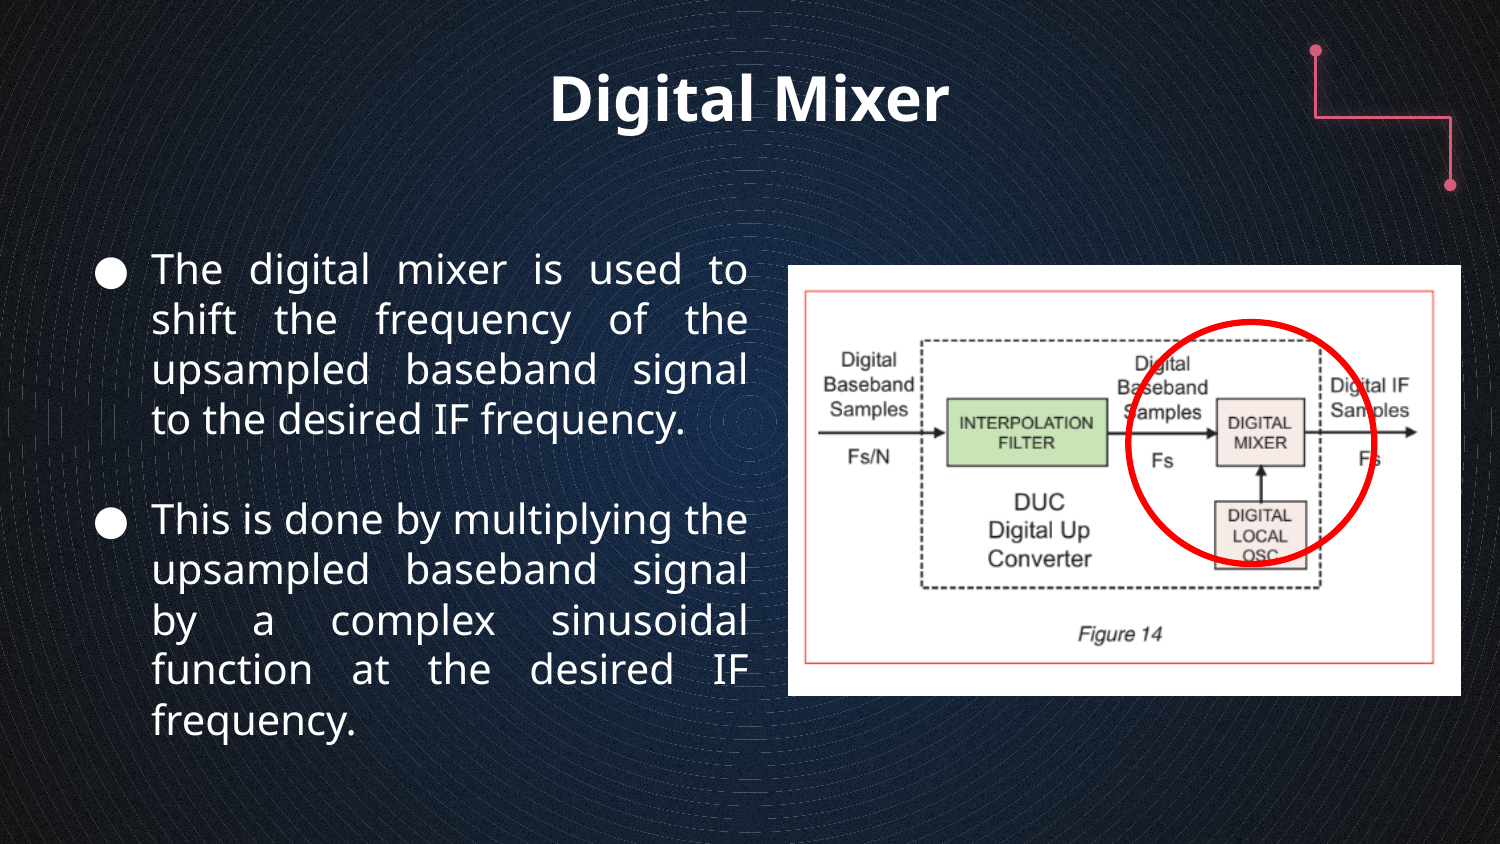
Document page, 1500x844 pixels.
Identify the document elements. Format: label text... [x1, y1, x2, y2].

text_box Digital Mixer [331, 58, 1169, 149]
picture [788, 265, 1462, 696]
text_box The digital mixer is used to shift the frequency of the upsampled baseband signal to the desired IF frequency. This is done by multiplying the upsampled baseband signal by a complex sinusoidal function at the desired IF frequency. [61, 228, 764, 759]
